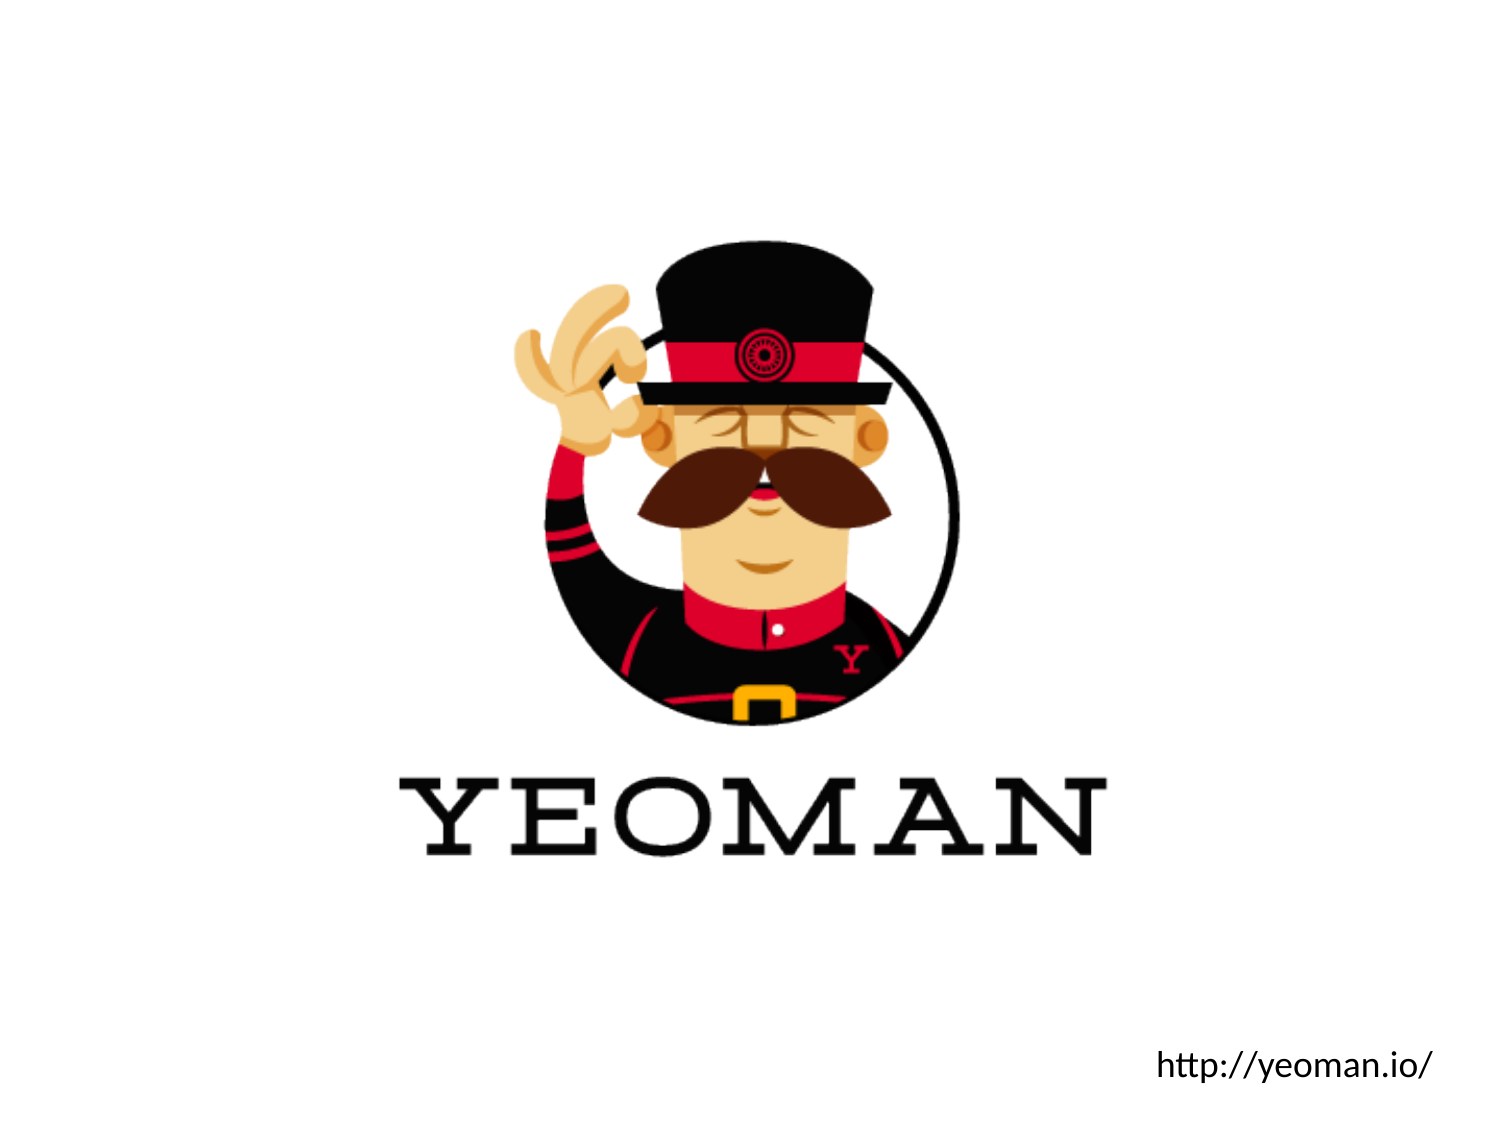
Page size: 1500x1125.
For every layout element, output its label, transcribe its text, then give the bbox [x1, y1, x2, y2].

text_box http://yeoman.io/ [1141, 1032, 1448, 1092]
picture [360, 224, 1140, 901]
